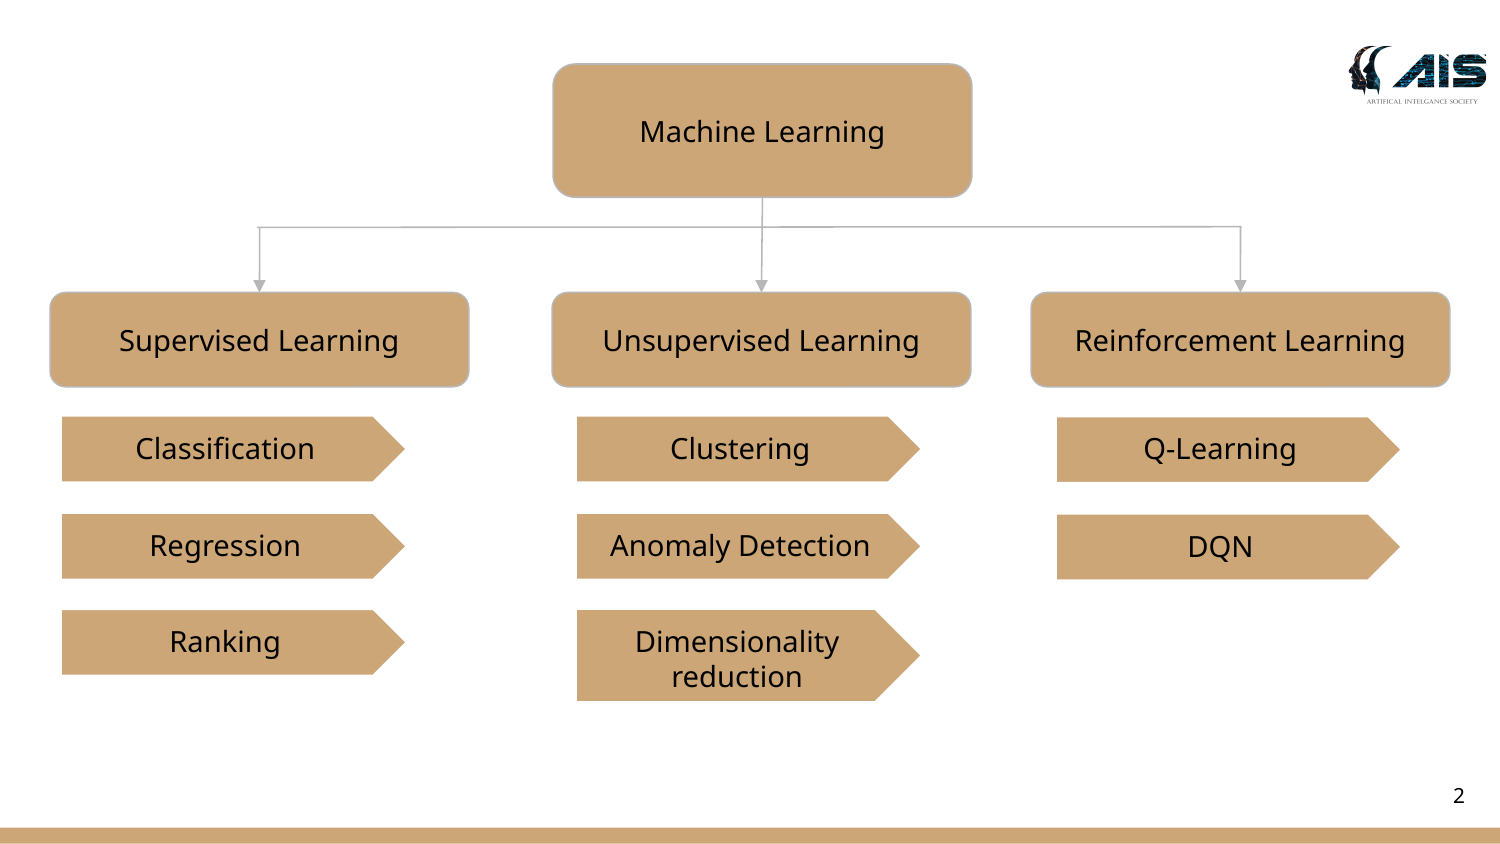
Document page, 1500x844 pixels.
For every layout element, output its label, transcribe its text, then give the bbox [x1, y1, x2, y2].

text_box Q-Learning [1055, 415, 1403, 484]
text_box Unsupervised Learning [552, 292, 971, 387]
text_box Anomaly Detection [575, 512, 923, 581]
text_box Ranking [60, 608, 408, 677]
picture [1347, 0, 1500, 153]
text_box Machine Learning [553, 64, 972, 198]
slide_number 2 [1389, 764, 1480, 830]
text_box Dimensionality reduction [575, 608, 923, 703]
text_box Regression [60, 512, 408, 581]
text_box Classification [60, 415, 408, 483]
text_box Clustering [575, 415, 923, 483]
text_box Reinforcement Learning [1031, 292, 1450, 387]
text_box Supervised Learning [50, 292, 469, 387]
text_box DQN [1055, 513, 1403, 581]
